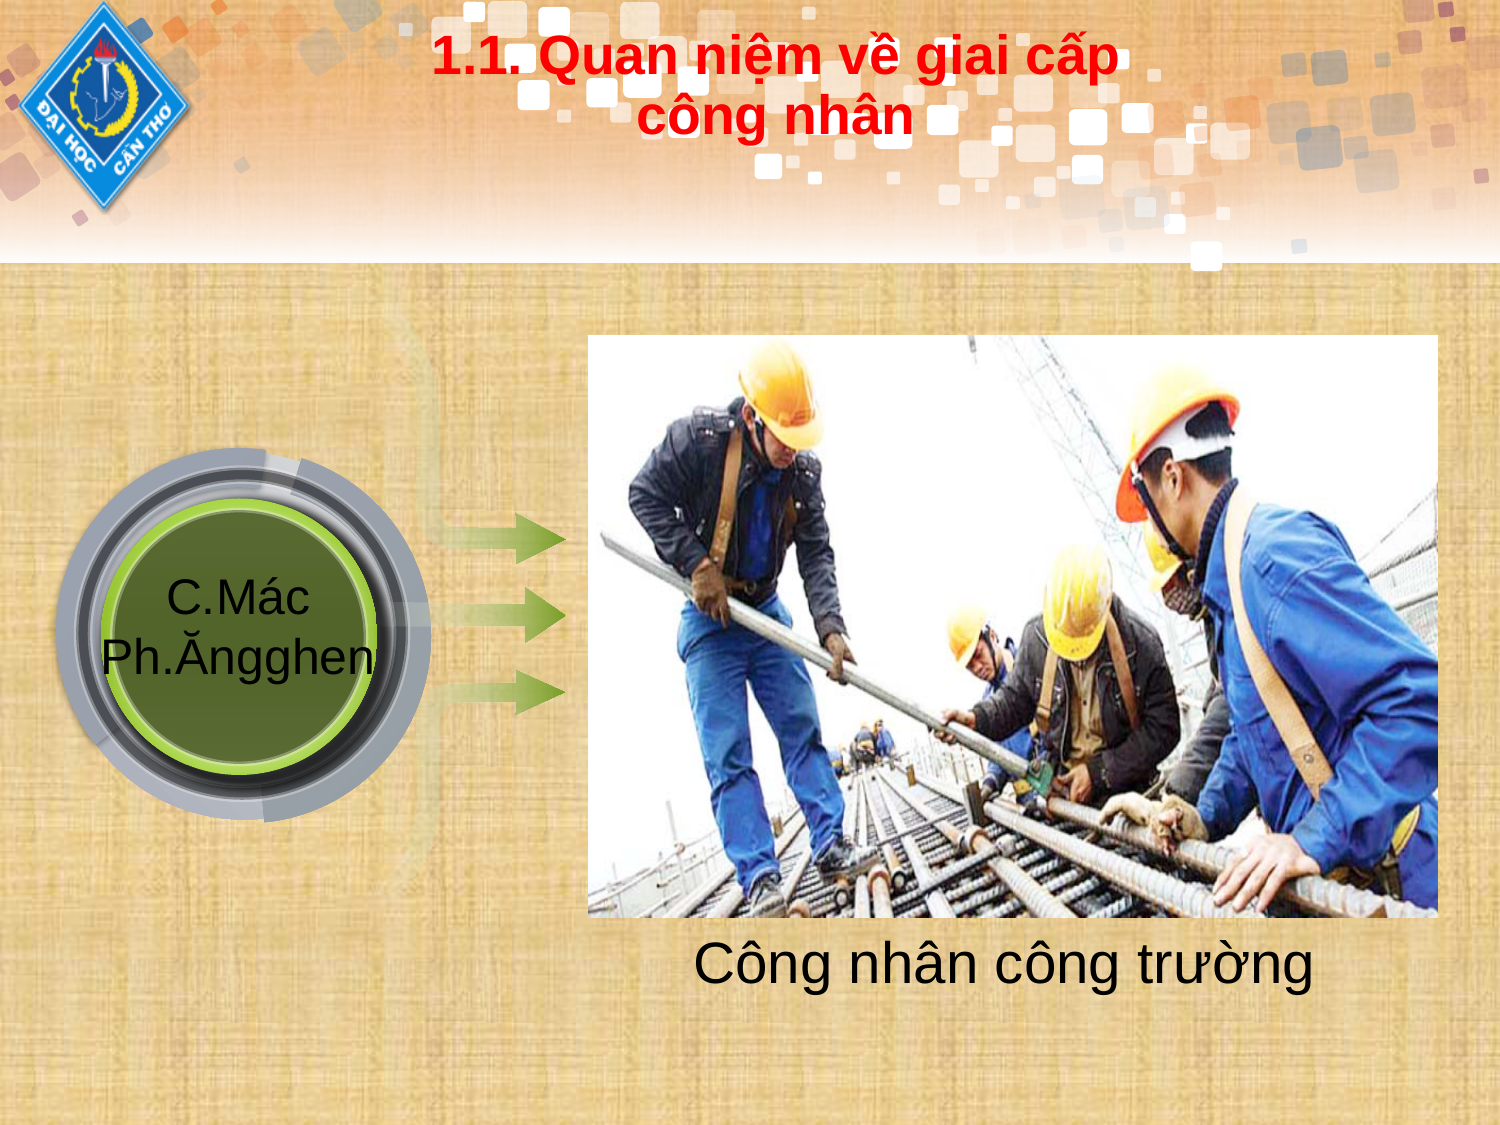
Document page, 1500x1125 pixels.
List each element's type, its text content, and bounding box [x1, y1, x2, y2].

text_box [360, 283, 566, 918]
title 1.1. Quan niệm về giai cấp công nhân [387, 19, 1165, 155]
text_box [16, 0, 193, 215]
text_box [55, 448, 360, 824]
picture [0, 263, 1500, 1125]
text_box Công nhân công trường [678, 918, 1348, 1003]
